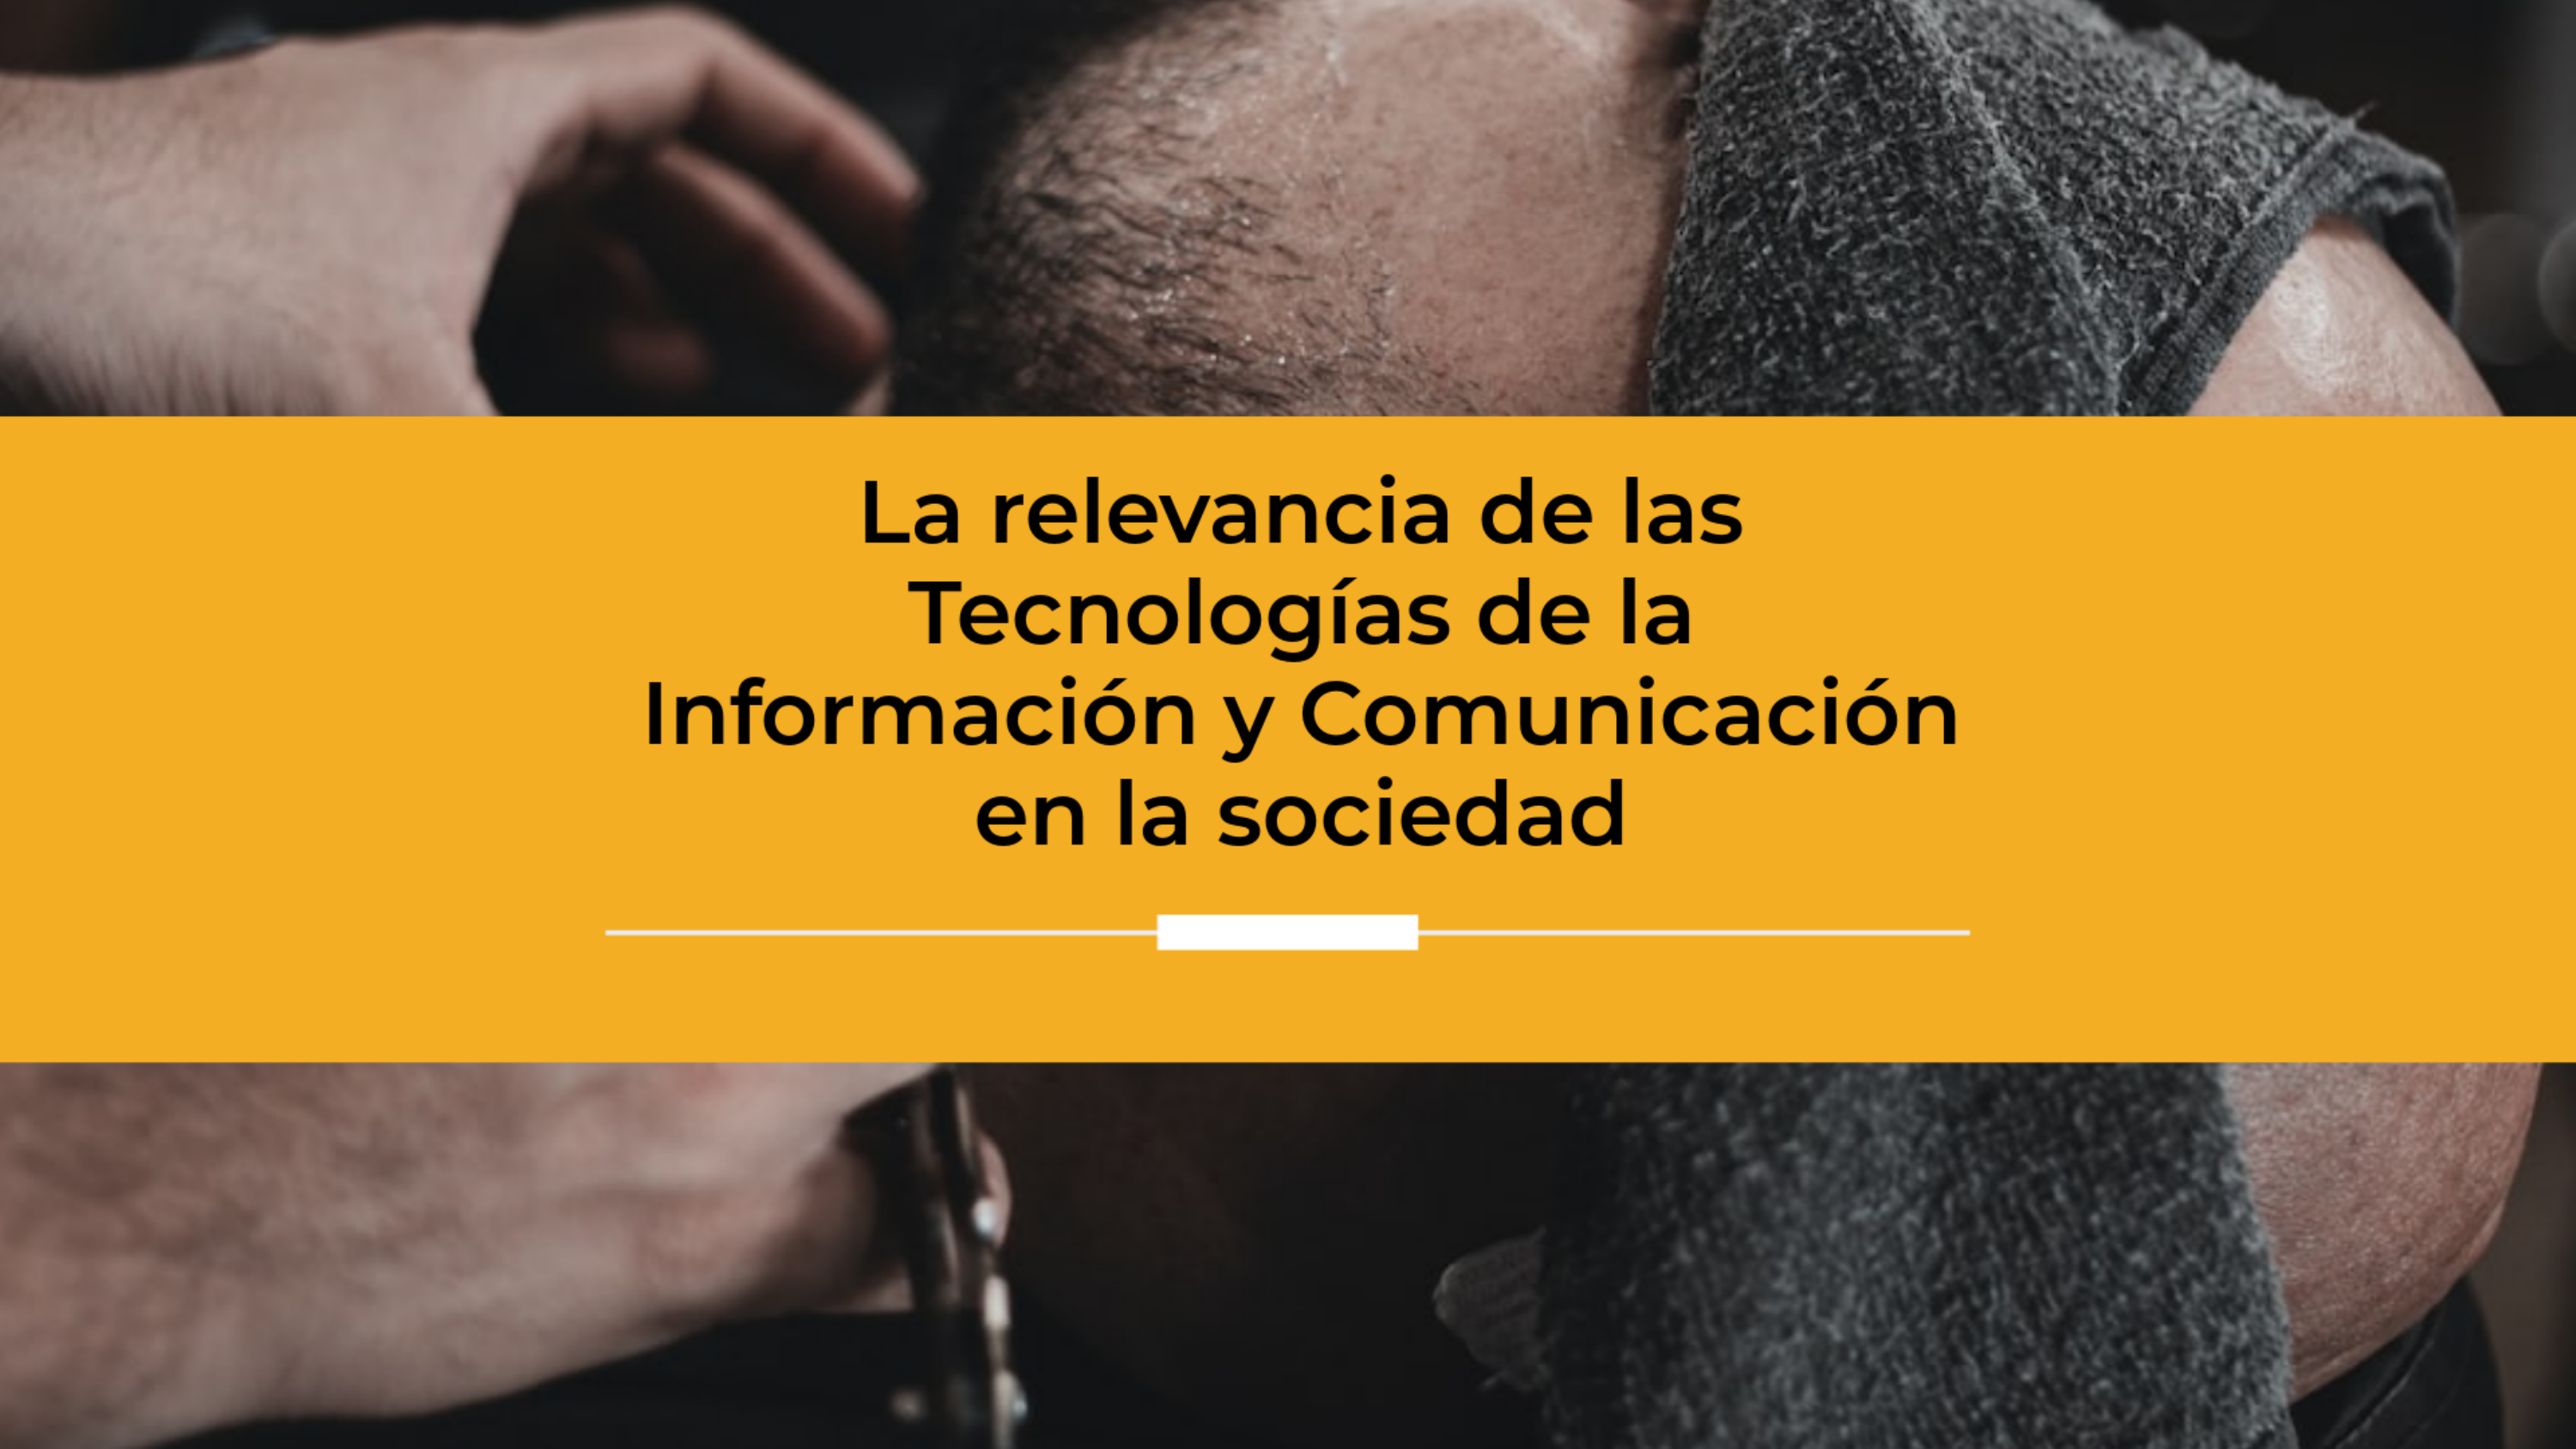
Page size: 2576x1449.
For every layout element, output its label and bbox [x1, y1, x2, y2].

text_box [0, 0, 2576, 1449]
